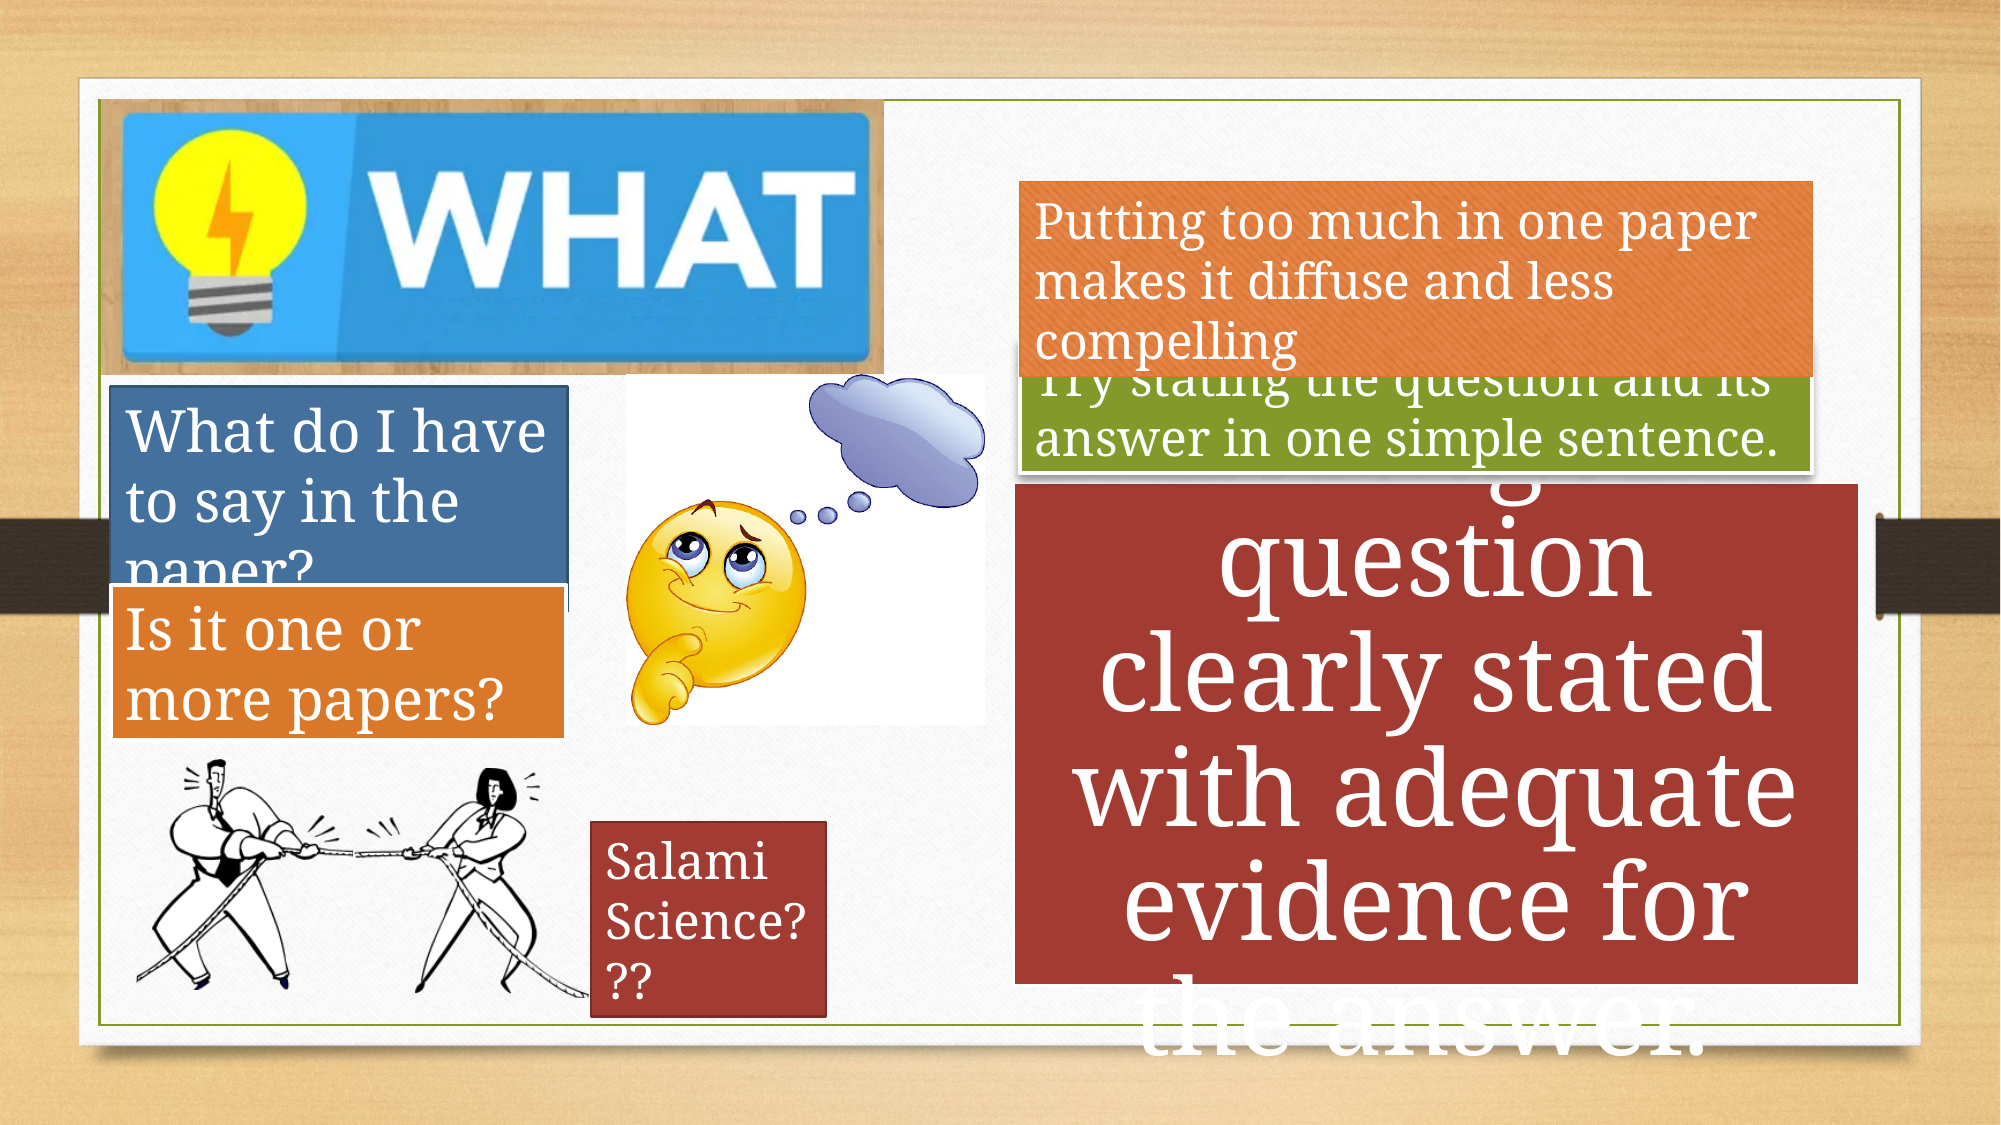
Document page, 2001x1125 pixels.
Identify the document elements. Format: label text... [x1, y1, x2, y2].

text_box What do I have to say in the paper? [109, 385, 569, 613]
text_box Salami Science??? [590, 821, 742, 1018]
text_box Putting too much in one paper makes it diffuse and less compelling [1019, 181, 1813, 209]
text_box Is it one or more papers? [109, 583, 568, 742]
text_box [742, 209, 1860, 1046]
picture [0, 0, 2001, 1125]
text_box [136, 759, 590, 998]
